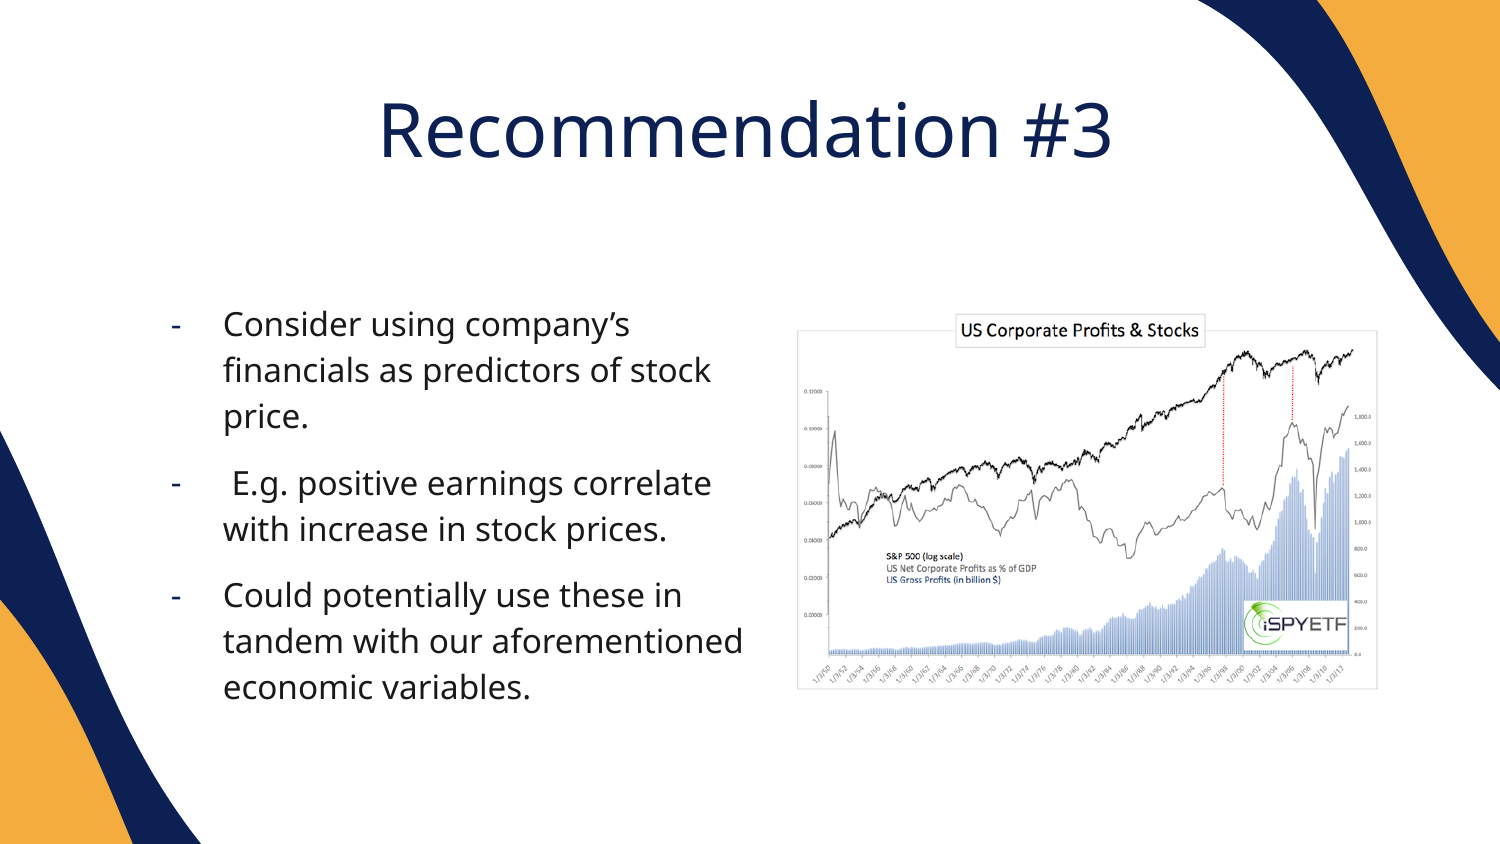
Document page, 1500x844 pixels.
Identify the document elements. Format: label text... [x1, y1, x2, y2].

subtitle Consider using company’s financials as predictors of stock price. E.g. positive earnings correlate with increase in stock prices. Could potentially use these in tandem with our aforementioned economic variables. [132, 274, 761, 730]
title Recommendation #3 [114, 87, 1379, 167]
picture [794, 313, 1379, 691]
